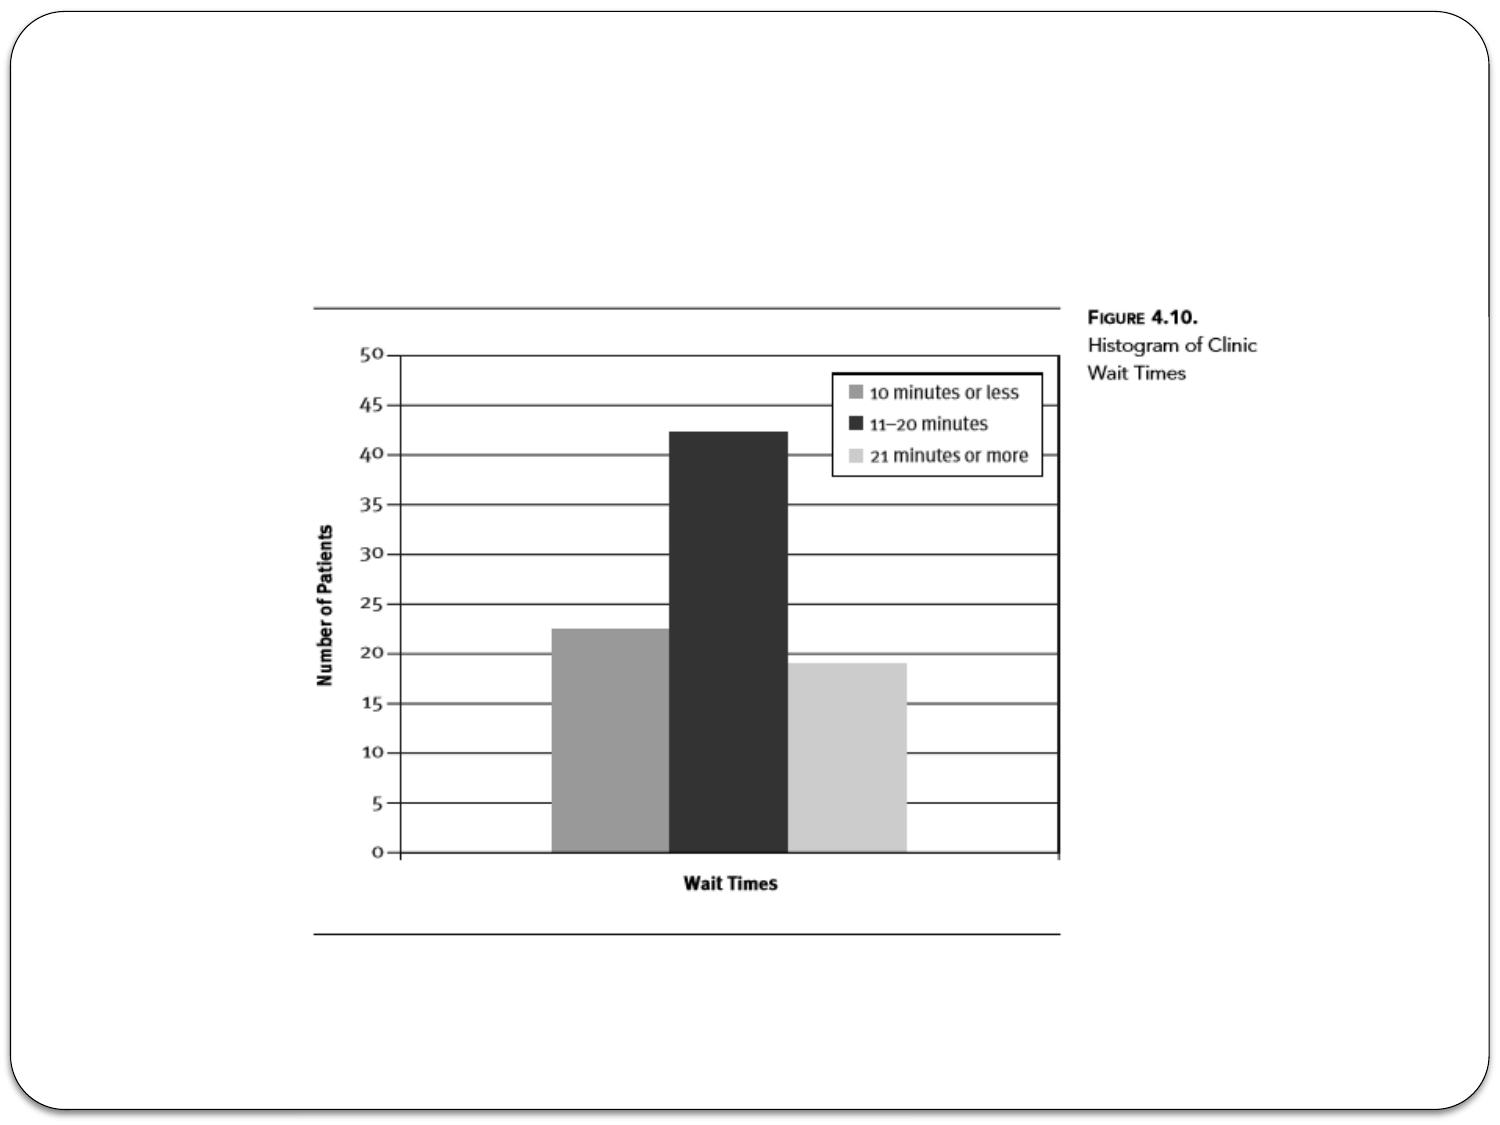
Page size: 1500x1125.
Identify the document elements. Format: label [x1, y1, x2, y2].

list [300, 287, 1275, 937]
